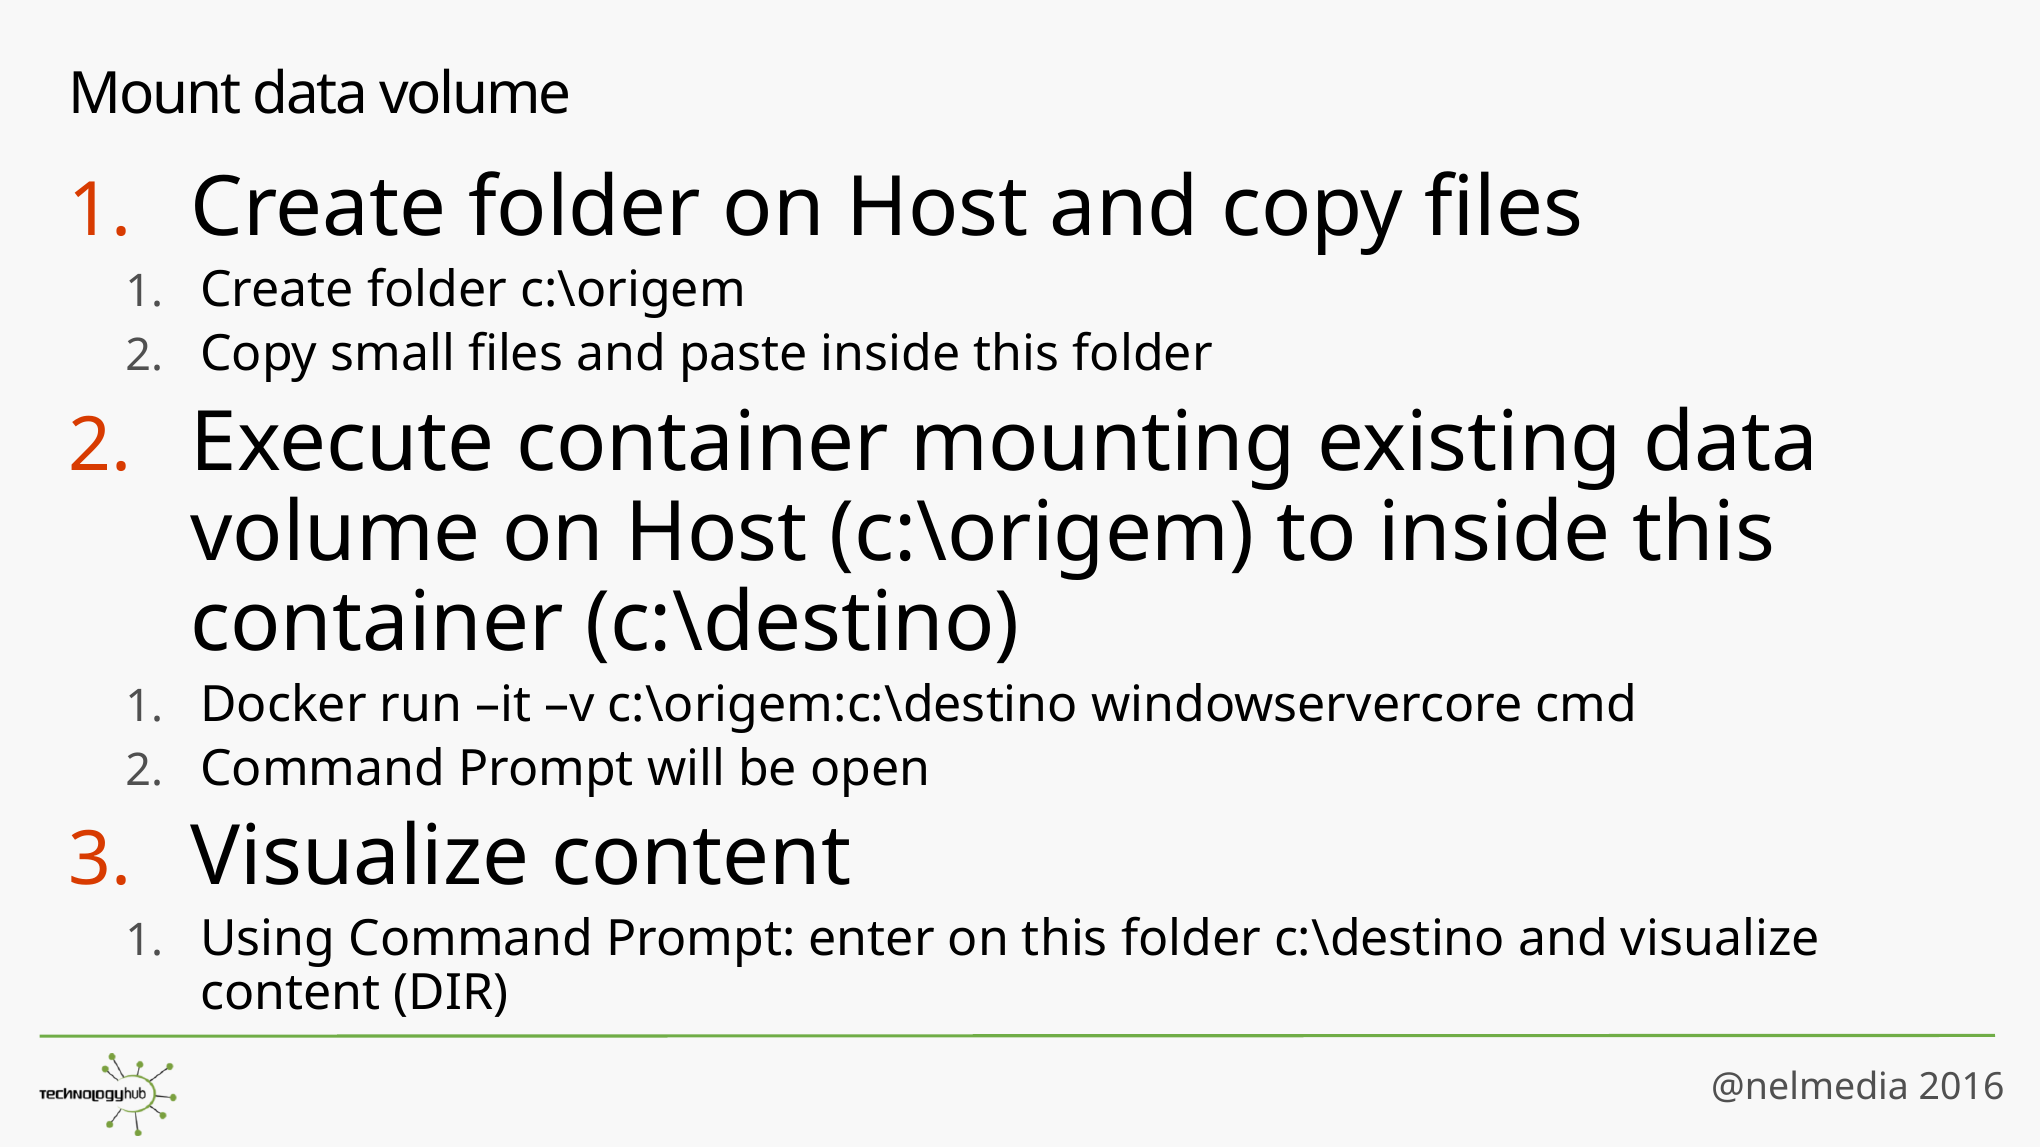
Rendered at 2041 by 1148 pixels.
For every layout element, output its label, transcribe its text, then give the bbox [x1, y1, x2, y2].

title Mount data volume [45, 48, 1996, 199]
list Create folder on Host and copy files Create folder c:\origem Copy small files and paste inside this folder Execute container mounting existing data volume on Host (c:\origem) to inside this container (c:\destino) Docker run –it –v c:\origem:c:\destino windowservercore cmd Command Prompt will be open Visualize content Using Command Prompt: enter on this folder c:\destino and visualize content (DIR) [45, 199, 1996, 1062]
picture [20, 1048, 189, 1139]
